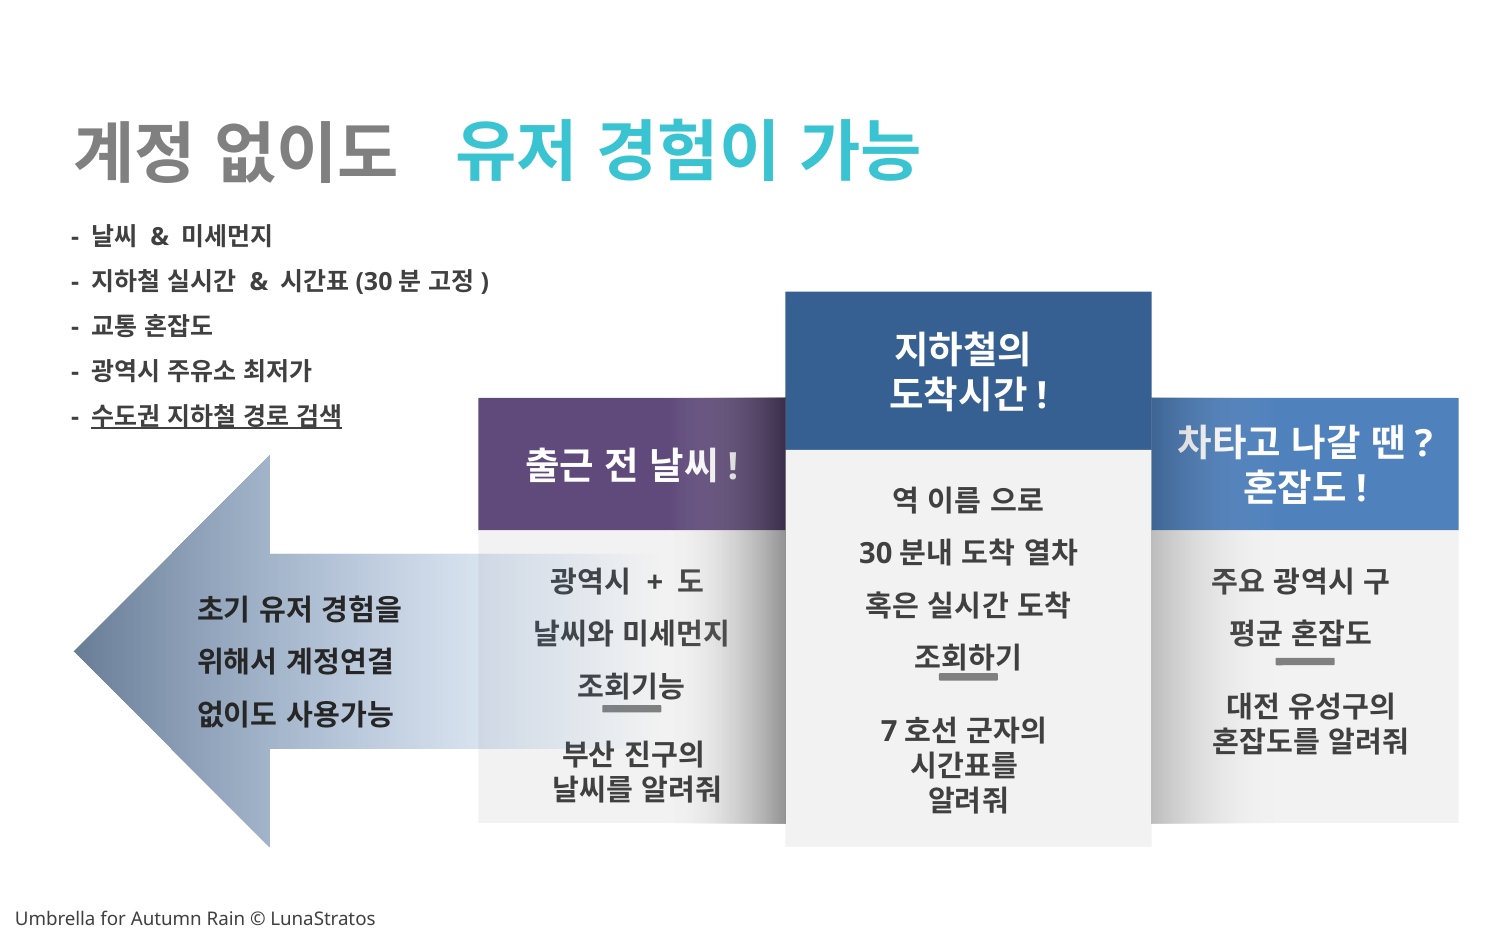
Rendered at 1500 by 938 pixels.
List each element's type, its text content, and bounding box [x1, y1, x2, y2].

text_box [478, 397, 786, 824]
text_box 계정 없이도 [58, 103, 415, 198]
text_box - 날씨 & 미세먼지 - 지하철 실시간 & 시간표(30분 고정) - 교통 혼잡도 - 광역시 주유소 최저가 - 수도권 지하철 경로 검색 [49, 198, 505, 438]
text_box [785, 291, 1152, 847]
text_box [73, 455, 662, 847]
text_box Umbrella for Autumn Rain © LunaStratos [0, 899, 446, 937]
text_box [1151, 397, 1459, 824]
text_box 유저 경험이 가능 [440, 101, 938, 196]
